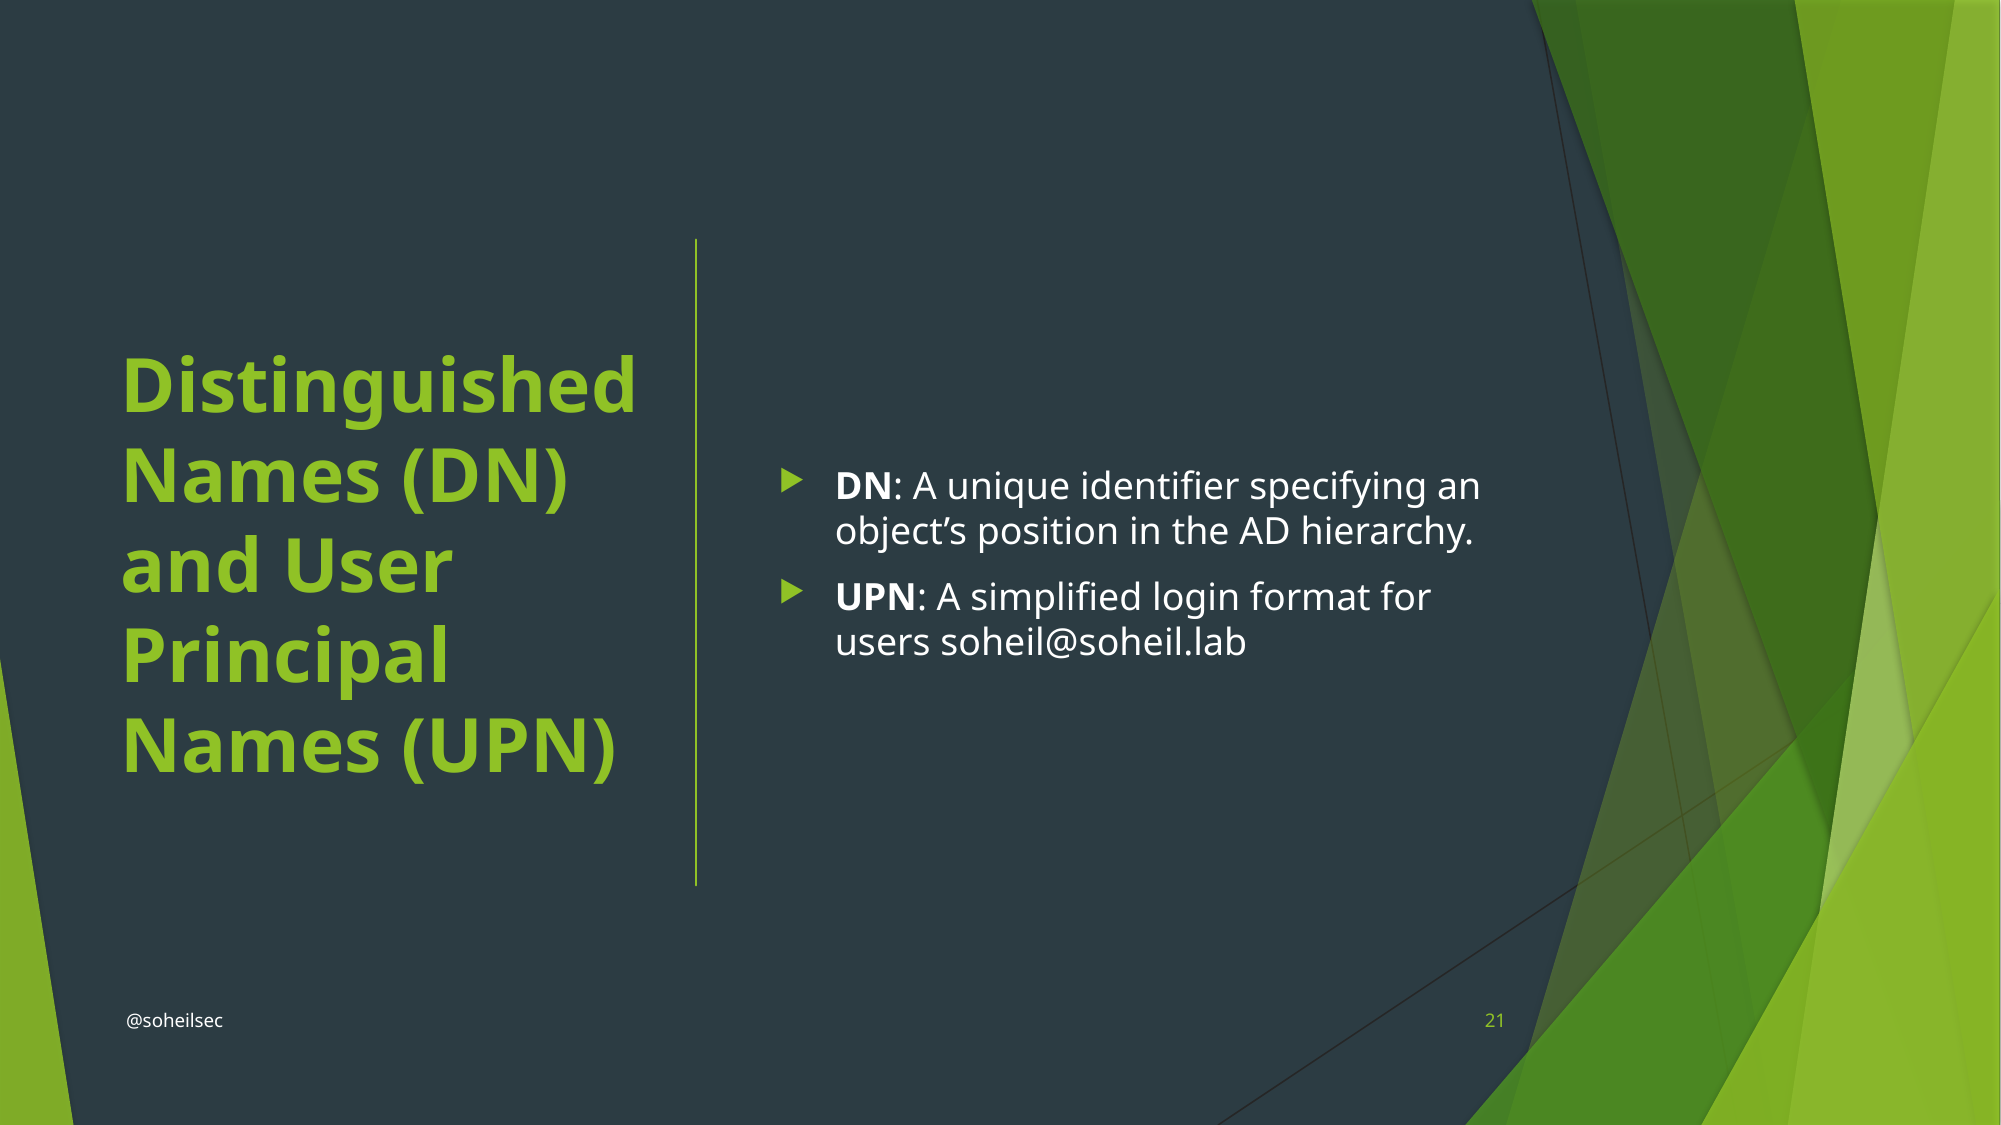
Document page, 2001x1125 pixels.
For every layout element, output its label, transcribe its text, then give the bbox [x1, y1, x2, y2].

slide_number 21 [1409, 991, 1522, 1051]
title Distinguished Names (DN) and User Principal Names (UPN) [105, 133, 658, 991]
list DN: A unique identifier specifying an object’s position in the AD hierarchy. UPN: A simplified login format for users soheil@soheil.lab [763, 133, 1522, 991]
footer @soheilsec [111, 991, 1145, 1051]
